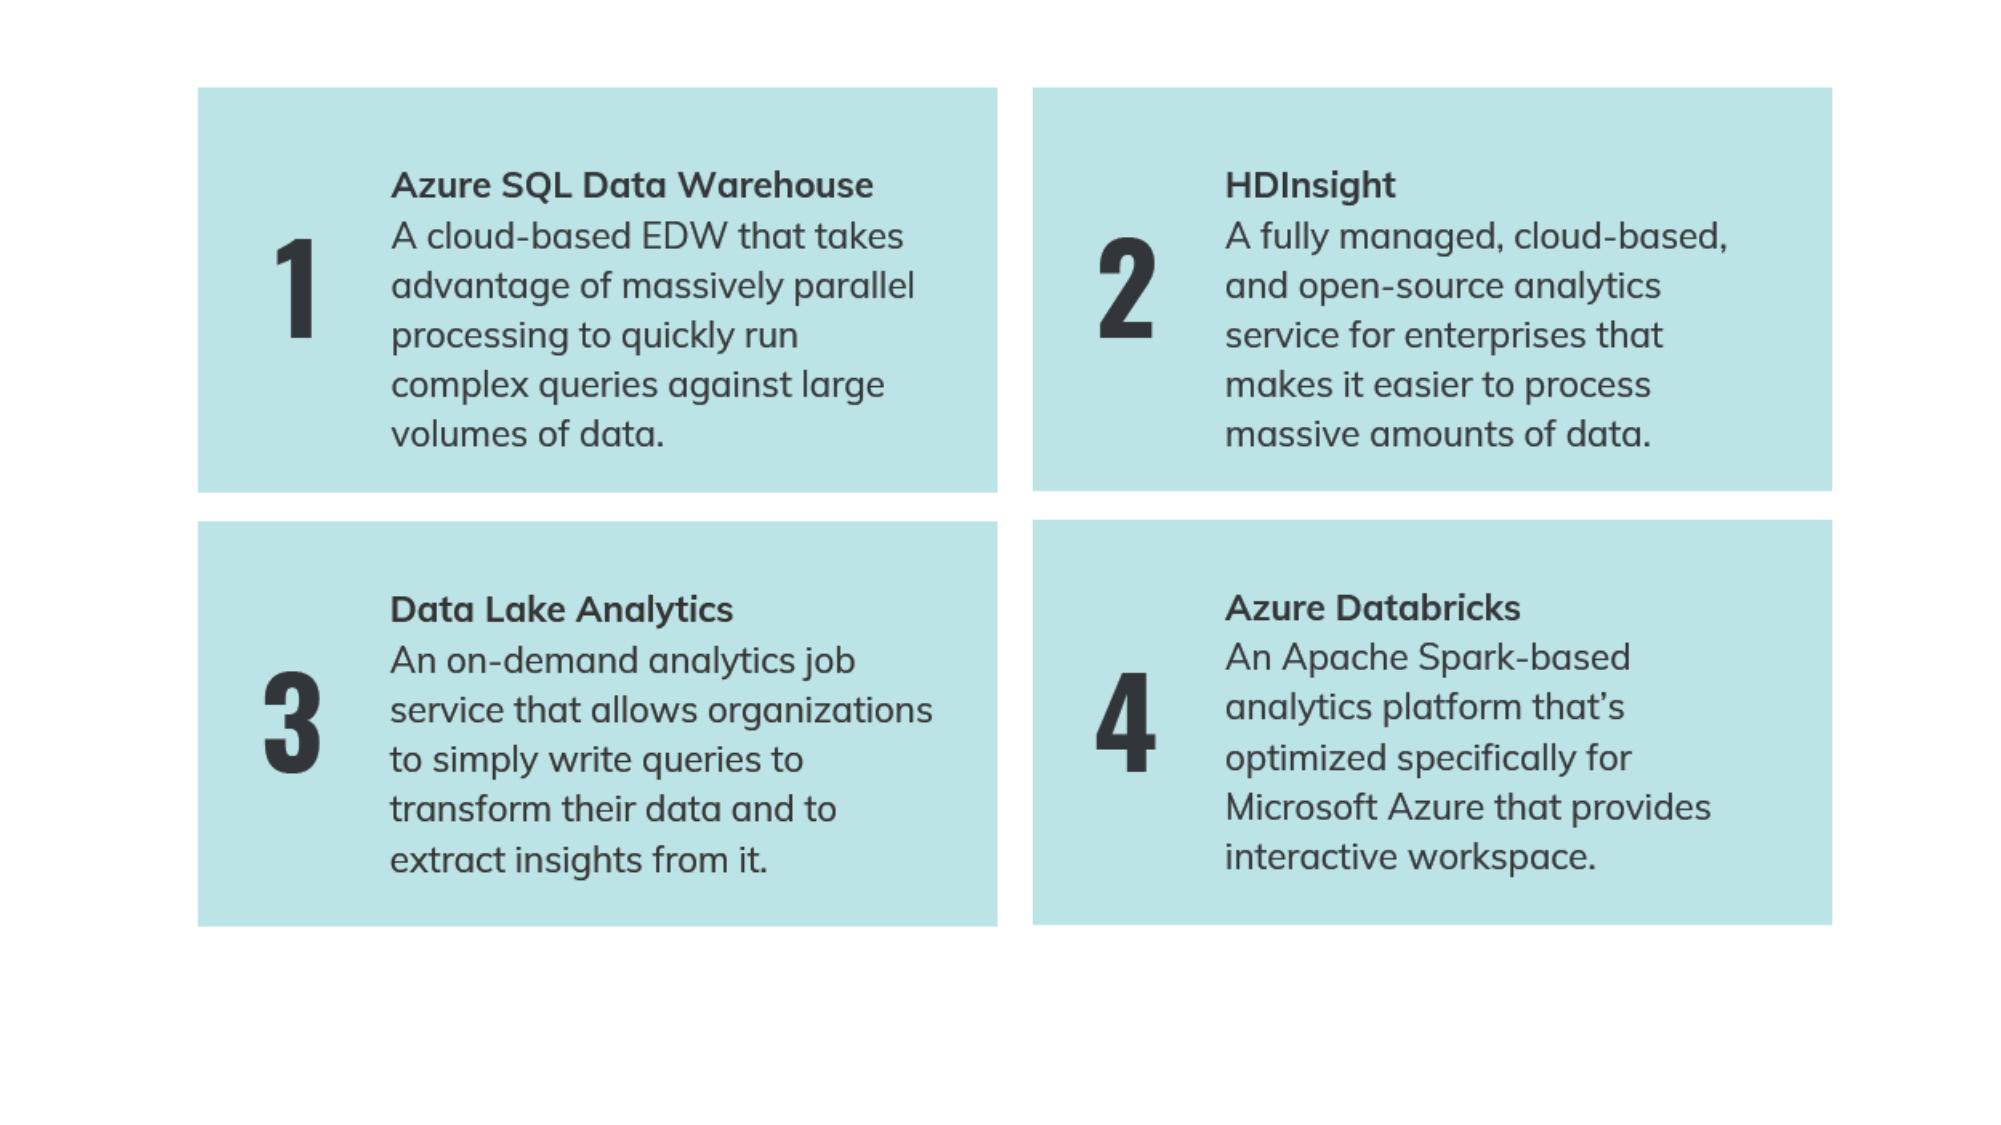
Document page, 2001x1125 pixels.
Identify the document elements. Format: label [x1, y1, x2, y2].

picture [46, 59, 1986, 1027]
